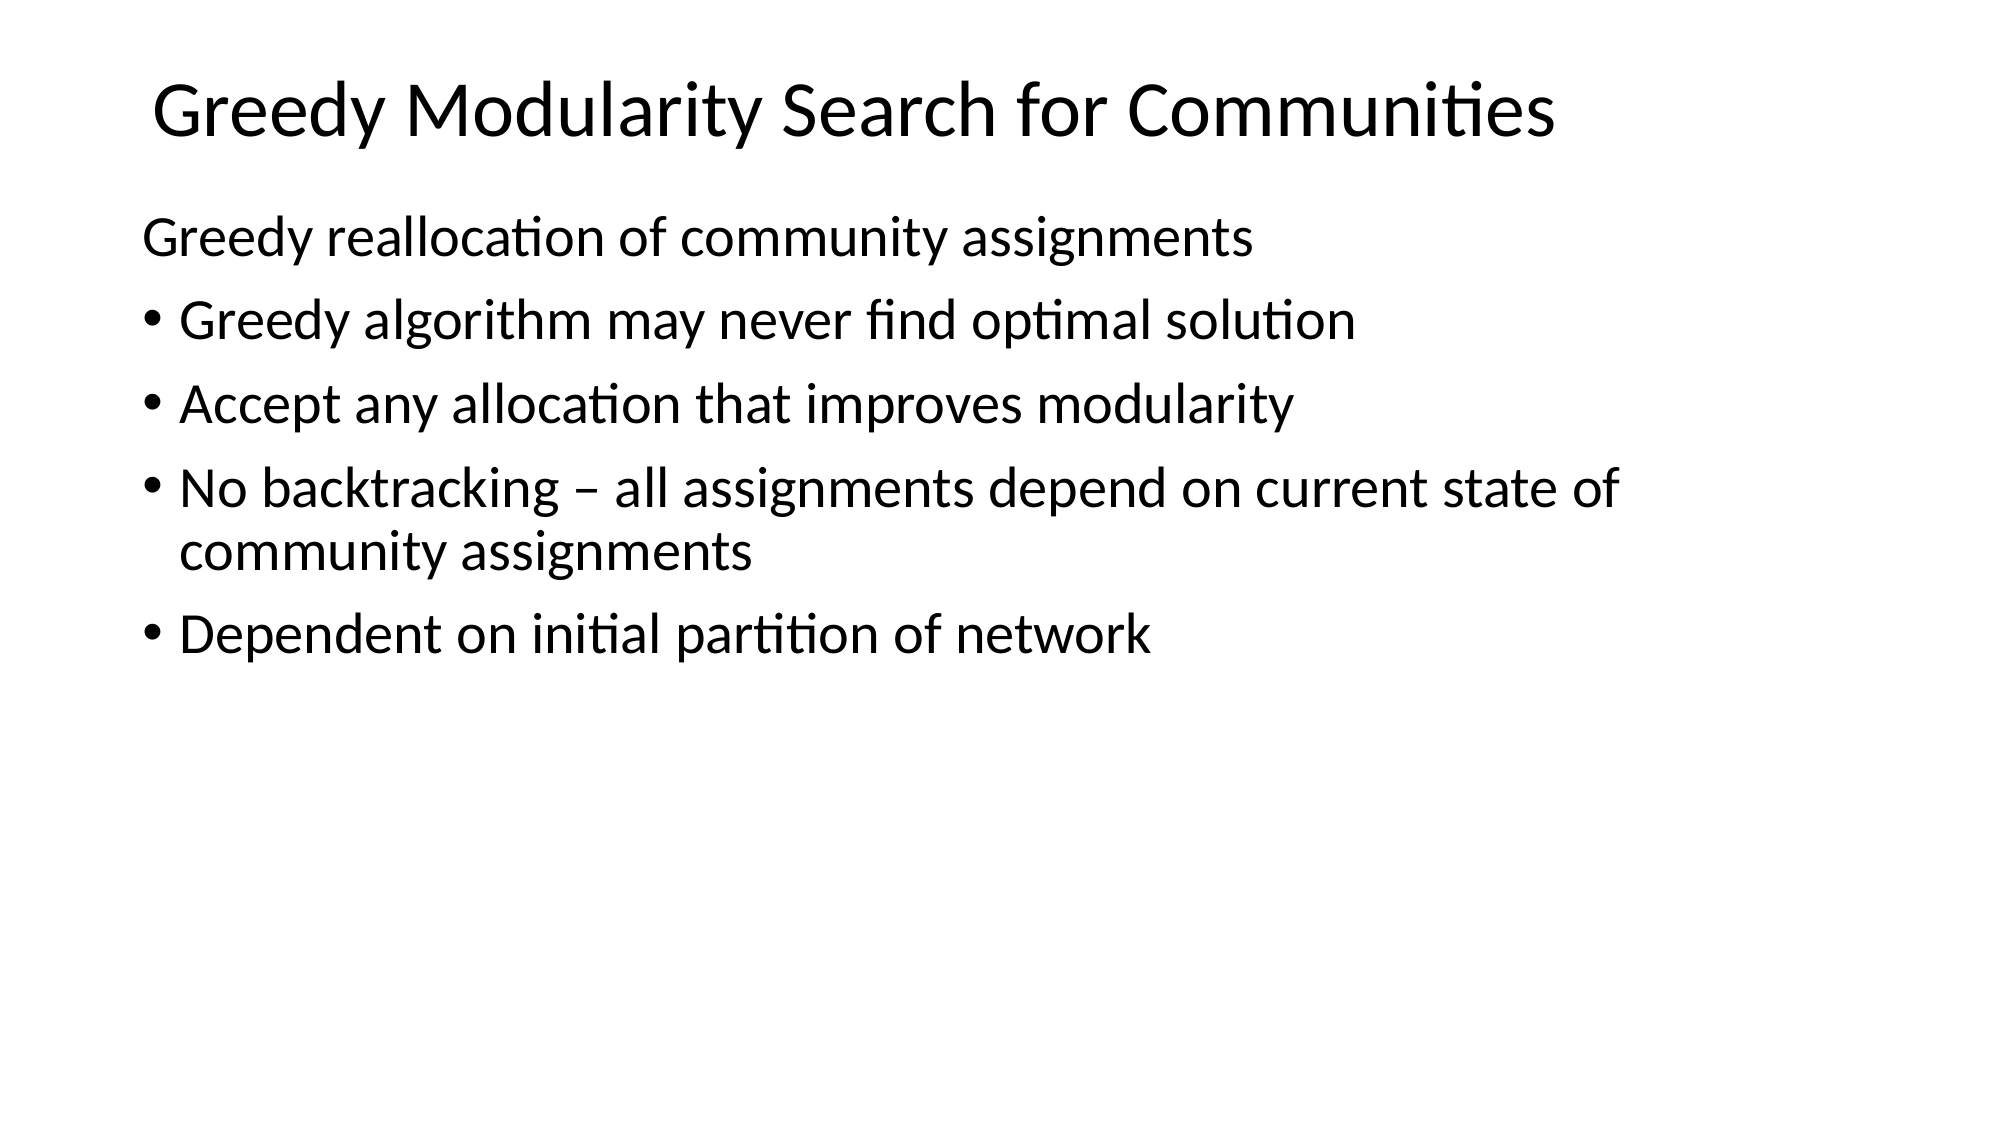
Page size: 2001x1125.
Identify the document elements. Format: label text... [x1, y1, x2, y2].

list Greedy reallocation of community assignments Greedy algorithm may never find optimal solution Accept any allocation that improves modularity No backtracking – all assignments depend on current state of community assignments Dependent on initial partition of network [127, 198, 1898, 1092]
title Greedy Modularity Search for Communities [137, 59, 1863, 162]
